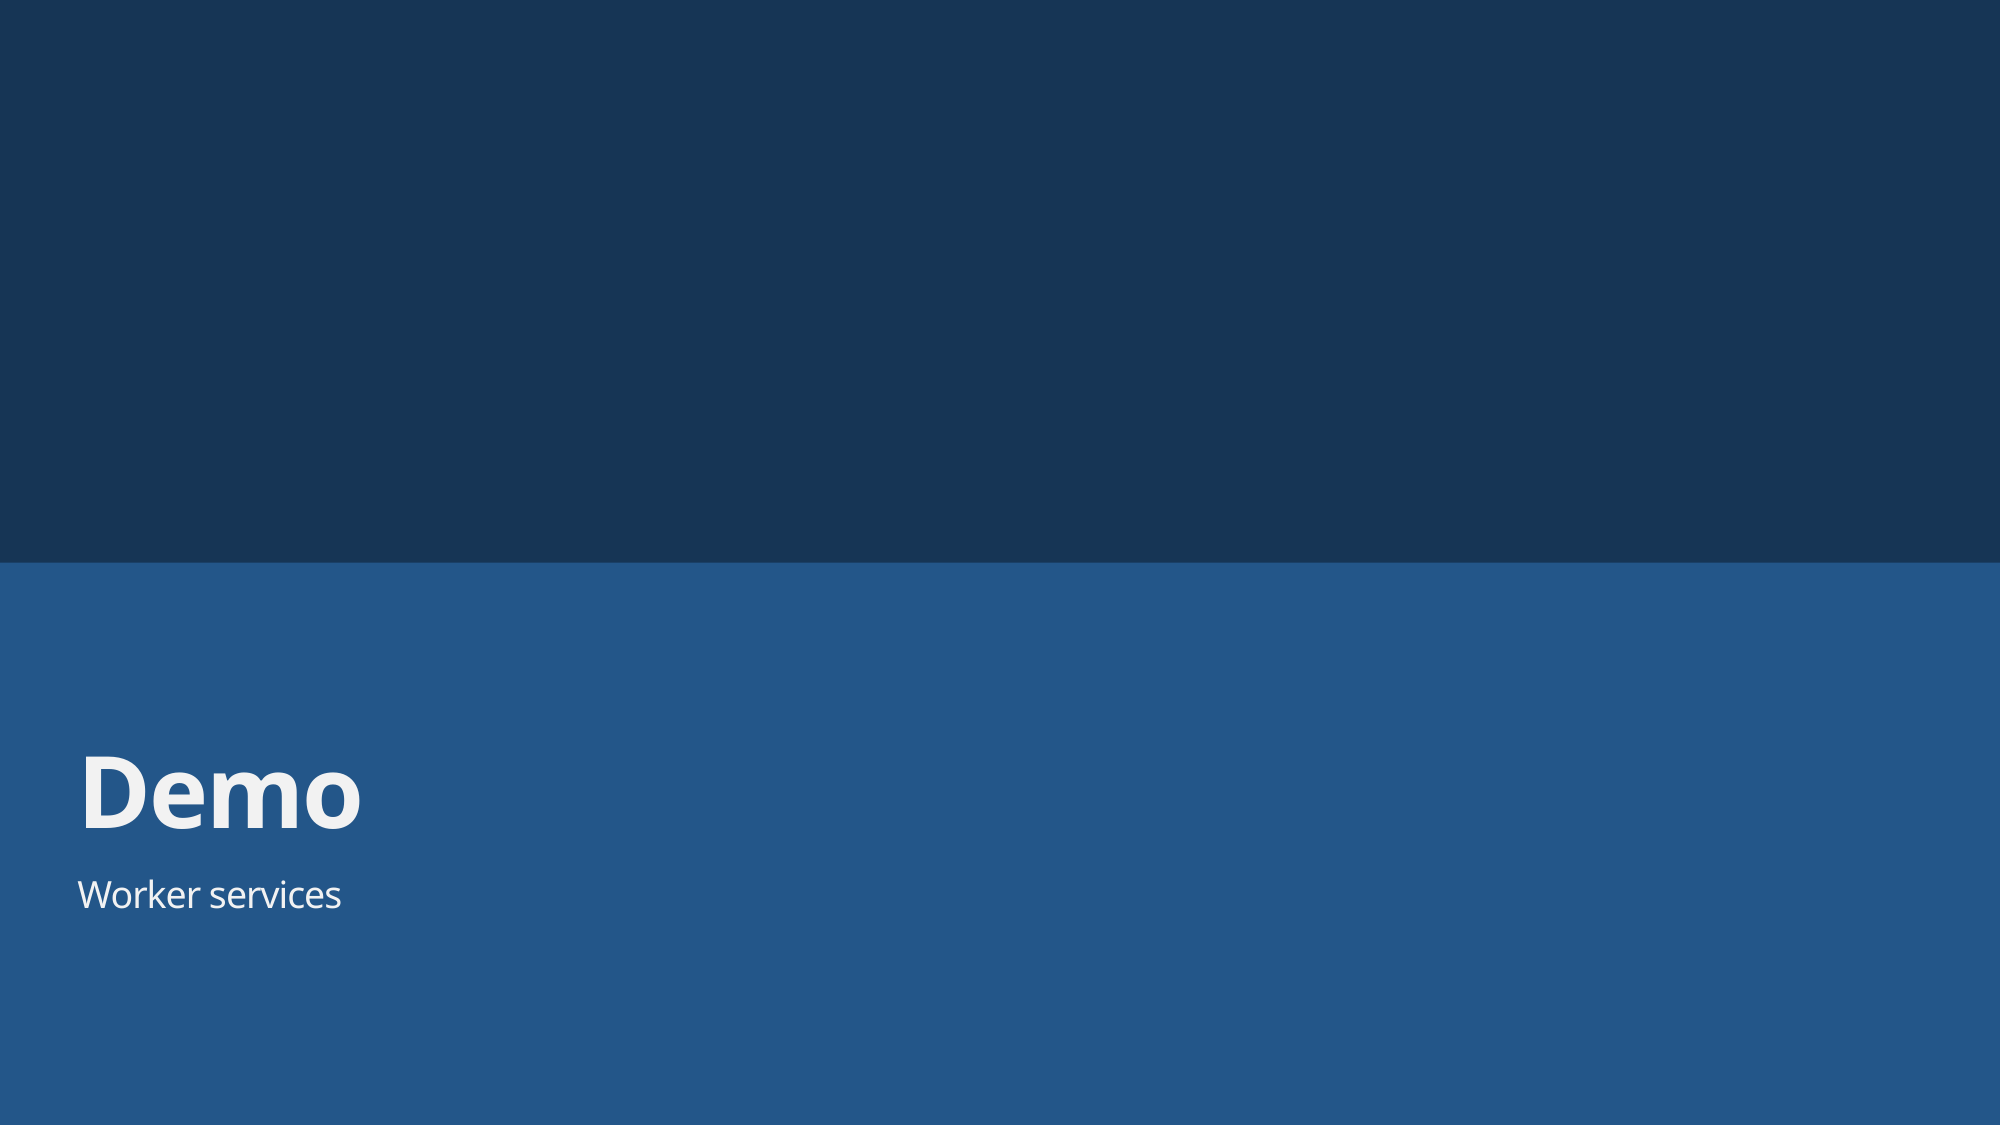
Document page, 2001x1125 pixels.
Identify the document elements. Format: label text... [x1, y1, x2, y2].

title Demo [62, 621, 1827, 857]
list Worker services [62, 857, 1827, 976]
